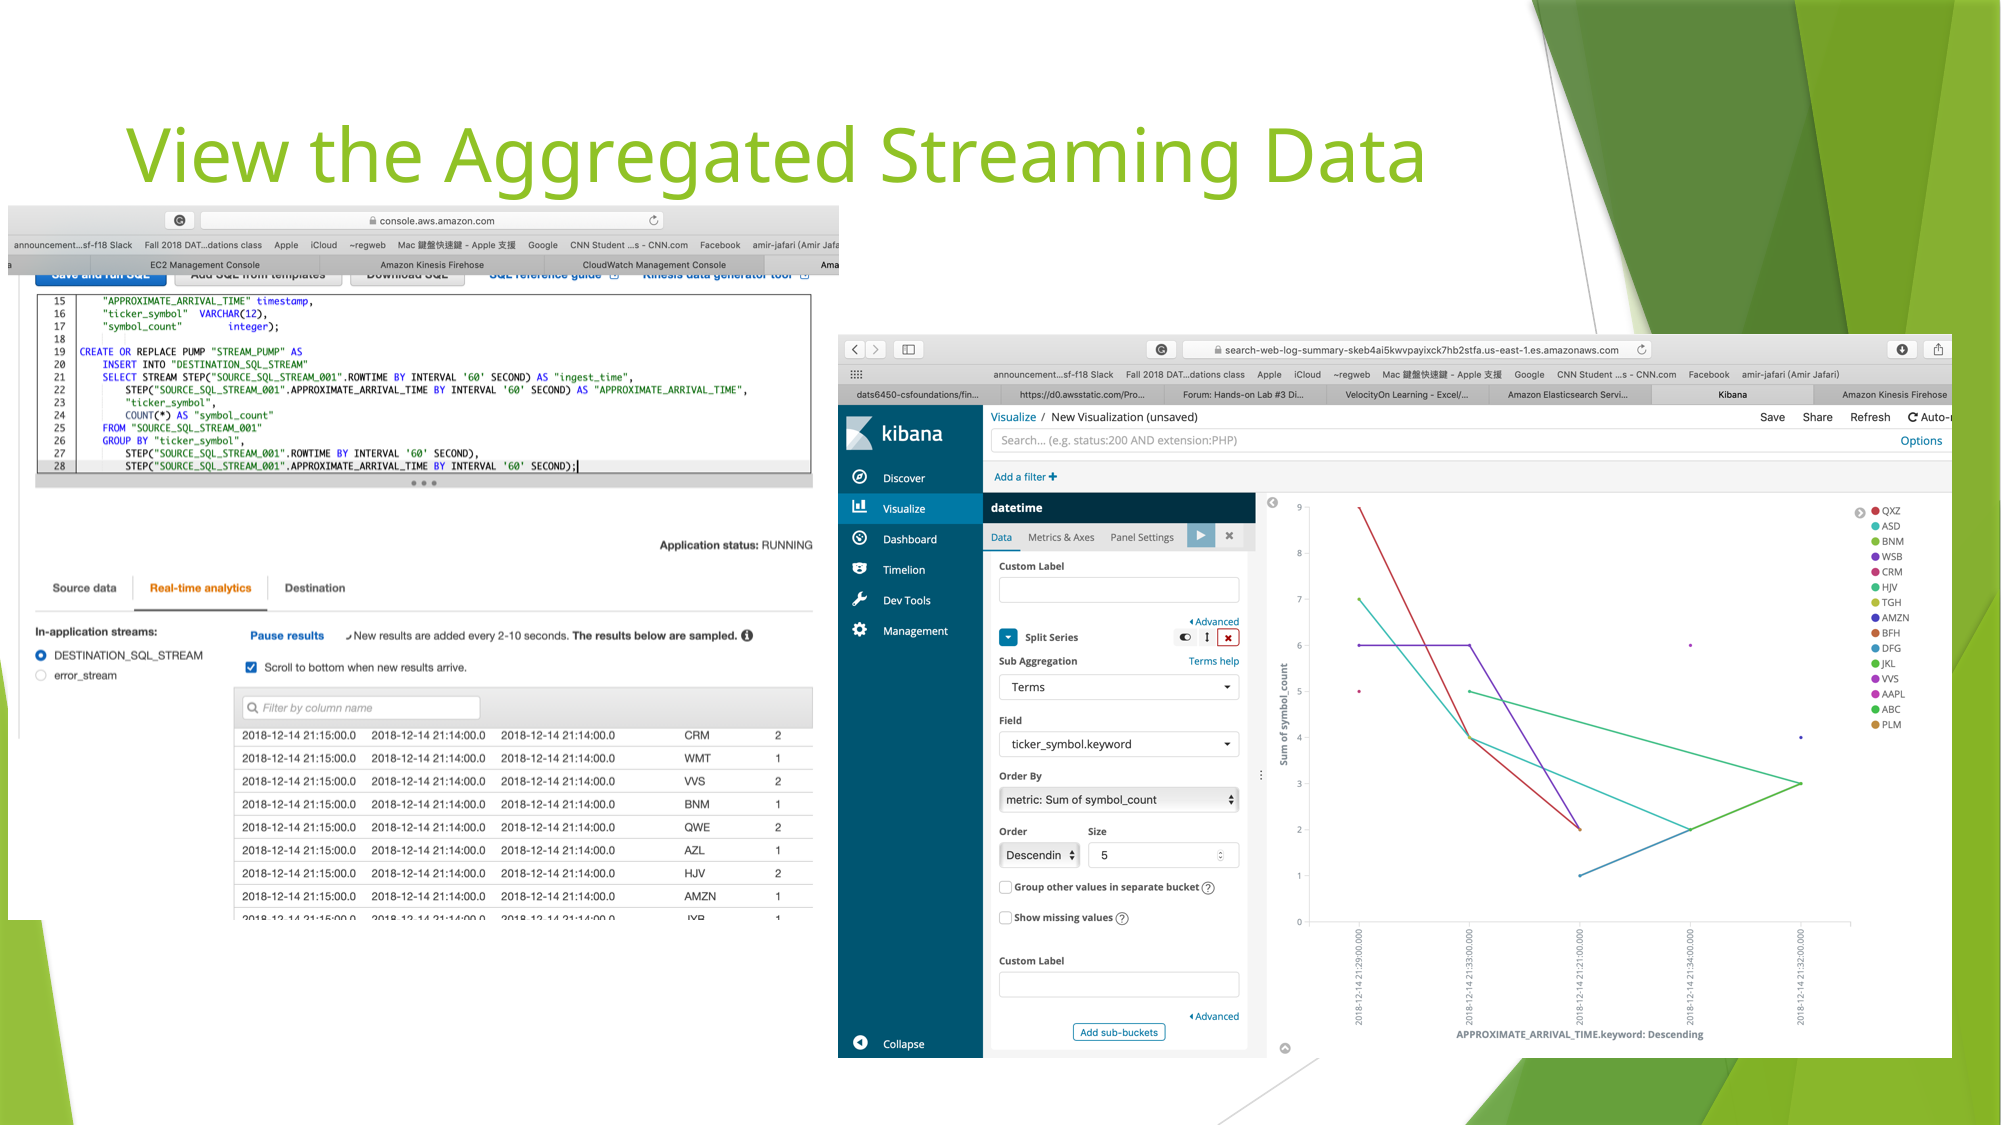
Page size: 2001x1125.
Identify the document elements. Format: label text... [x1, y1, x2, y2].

picture [905, 505, 913, 512]
picture [1026, 506, 1042, 512]
picture [933, 430, 941, 440]
title View the Aggregated Streaming Data [111, 99, 1522, 317]
picture [854, 1036, 867, 1049]
picture [853, 623, 866, 636]
picture [853, 593, 866, 605]
picture [899, 426, 908, 441]
picture [883, 426, 890, 440]
picture [853, 563, 866, 573]
picture [910, 430, 918, 440]
picture [1010, 504, 1023, 512]
picture [853, 501, 866, 512]
picture [992, 504, 1009, 512]
picture [903, 566, 911, 573]
picture [847, 417, 872, 450]
picture [895, 1041, 911, 1050]
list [7, 205, 839, 920]
picture [926, 430, 930, 440]
picture [837, 333, 1952, 1059]
